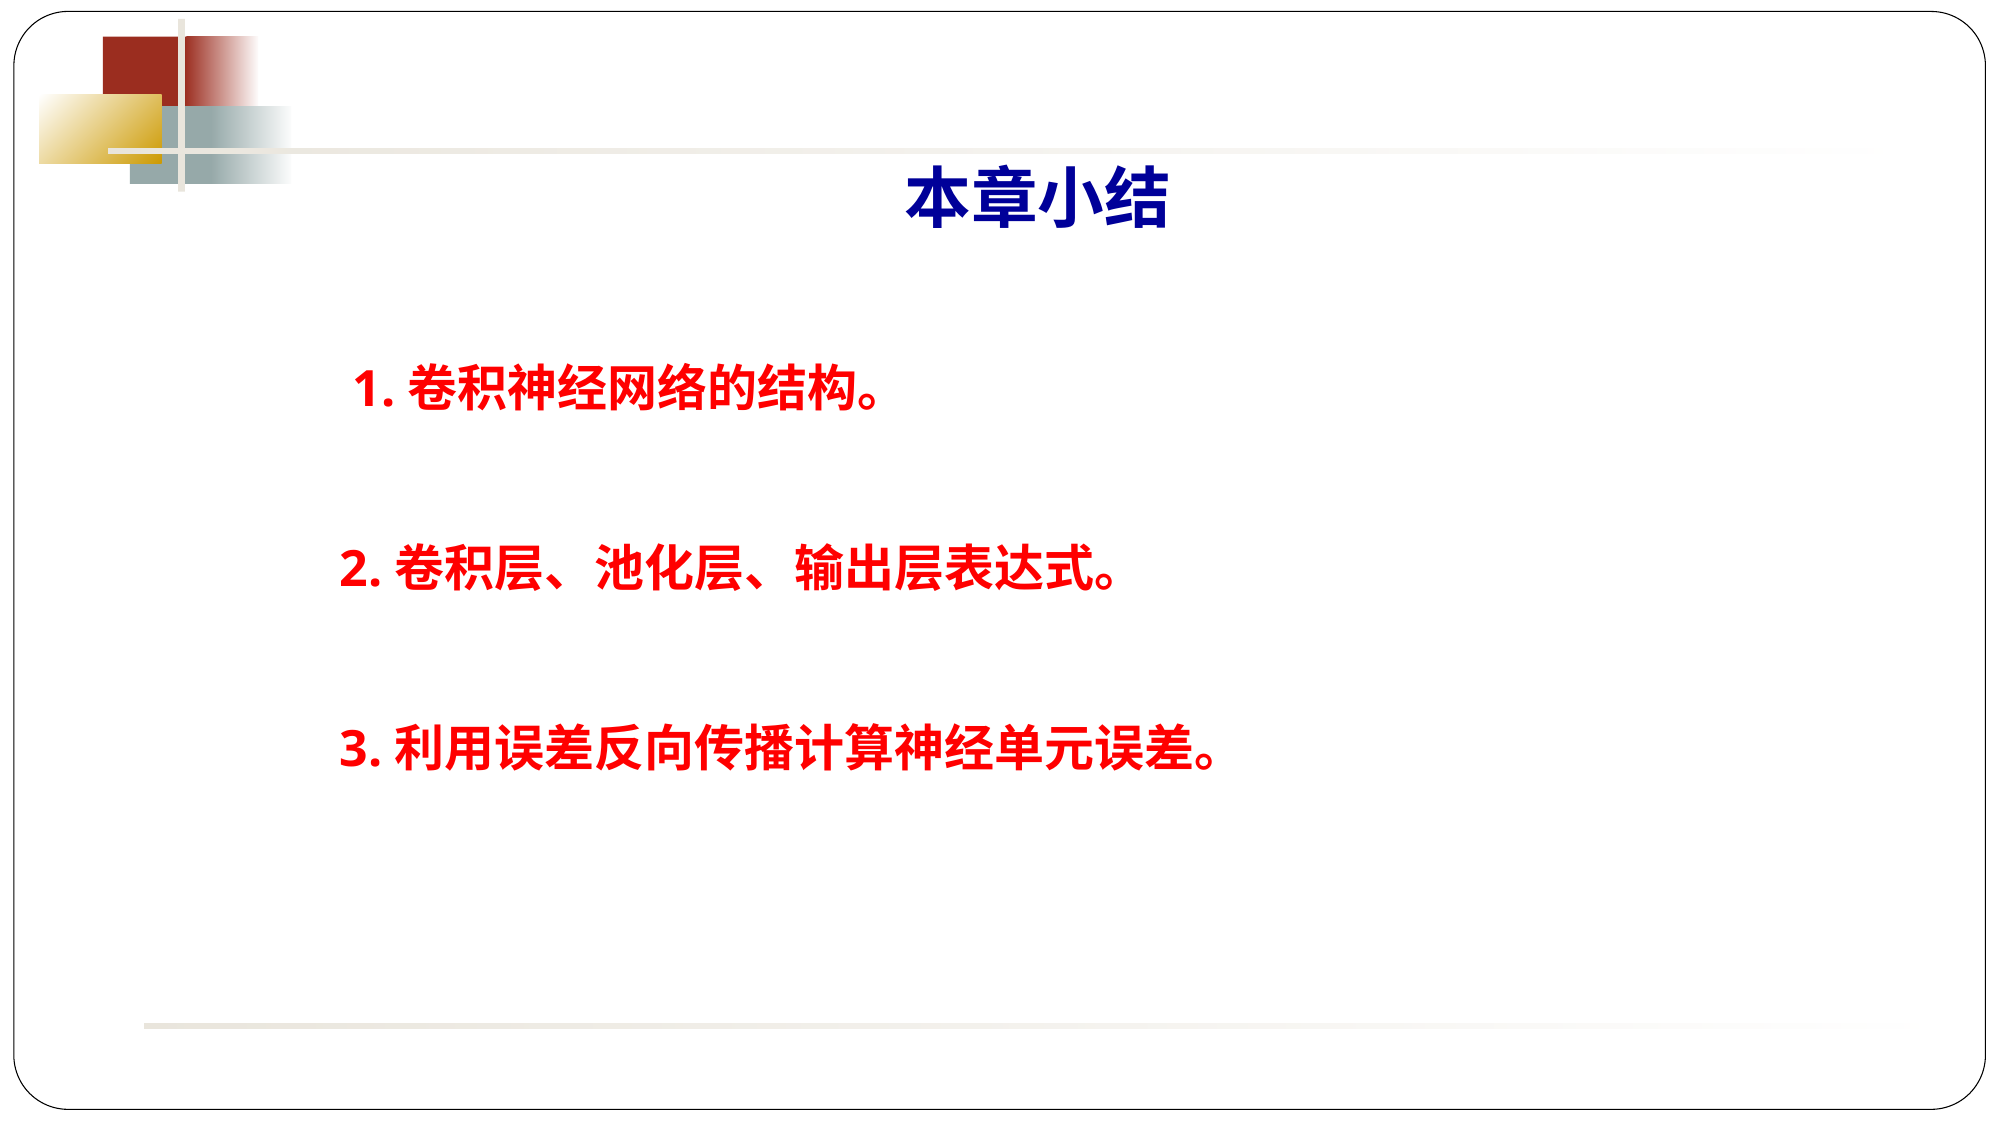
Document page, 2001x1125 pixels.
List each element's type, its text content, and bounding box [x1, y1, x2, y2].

text_box [0, 27, 324, 118]
text_box 本章小结 1.卷积神经网络的结构。 2.卷积层、池化层、输出层表达式。 3.利用误差反向传播计算神经单元误差。 [324, 0, 1751, 784]
